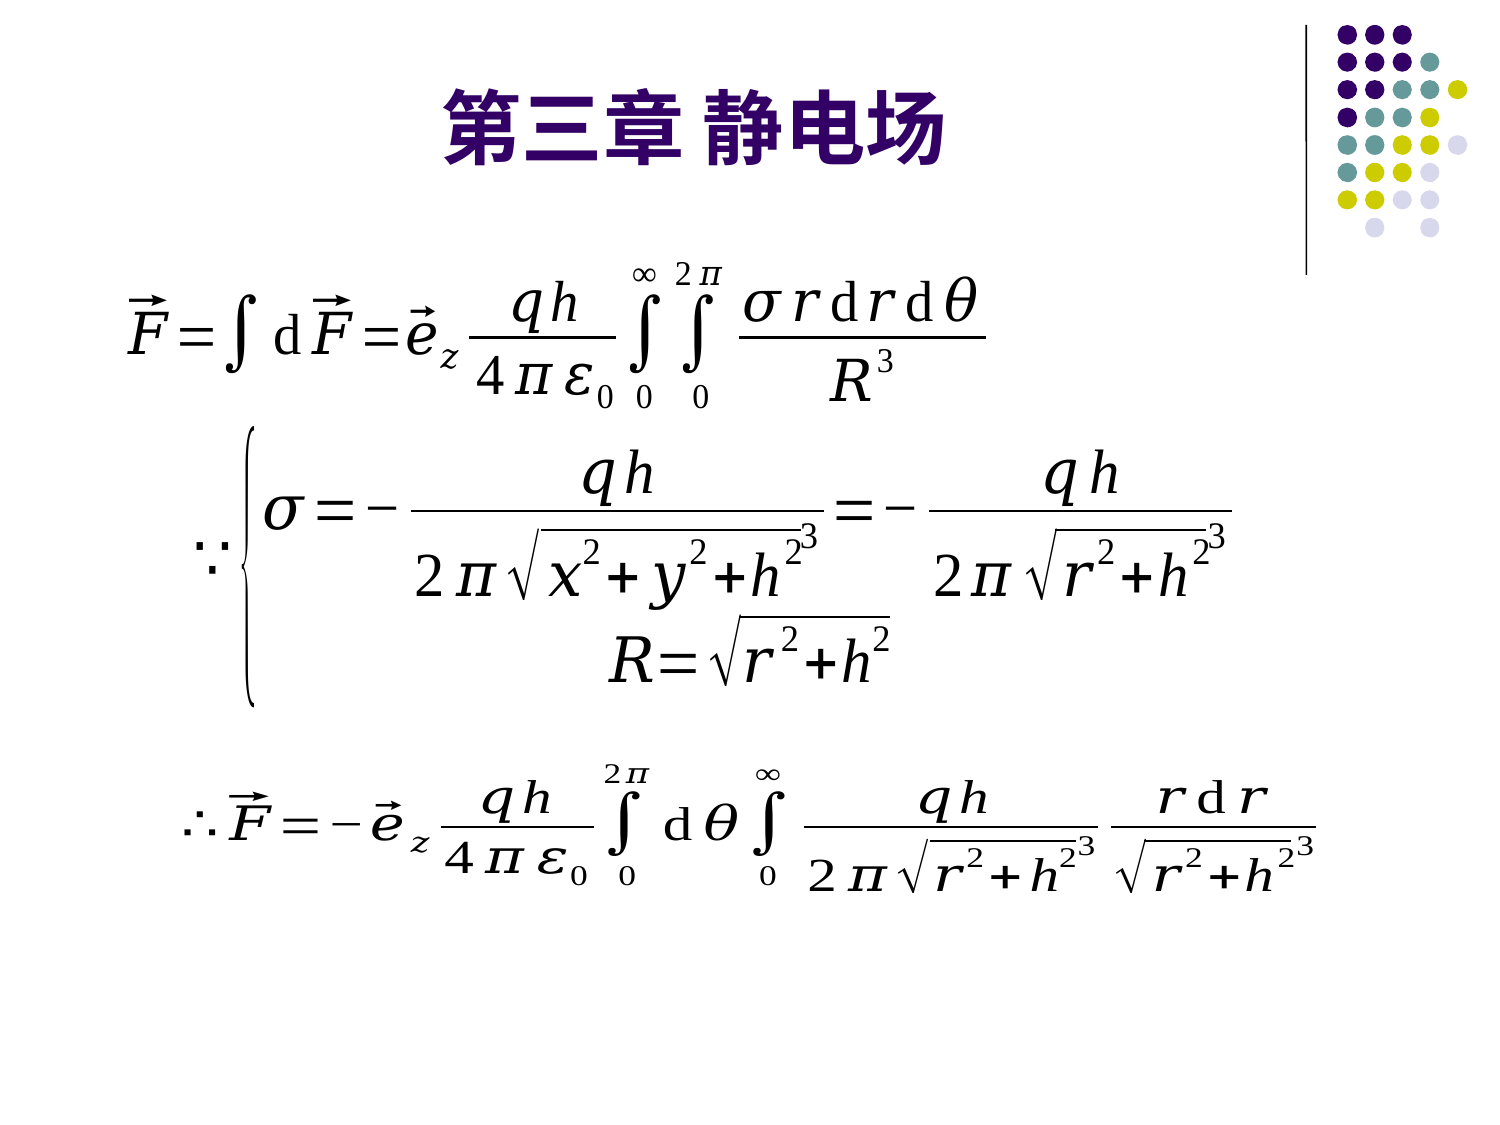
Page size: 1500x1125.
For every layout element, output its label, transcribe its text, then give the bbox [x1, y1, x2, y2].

text_box 第三章 静电场 [75, 20, 1313, 233]
